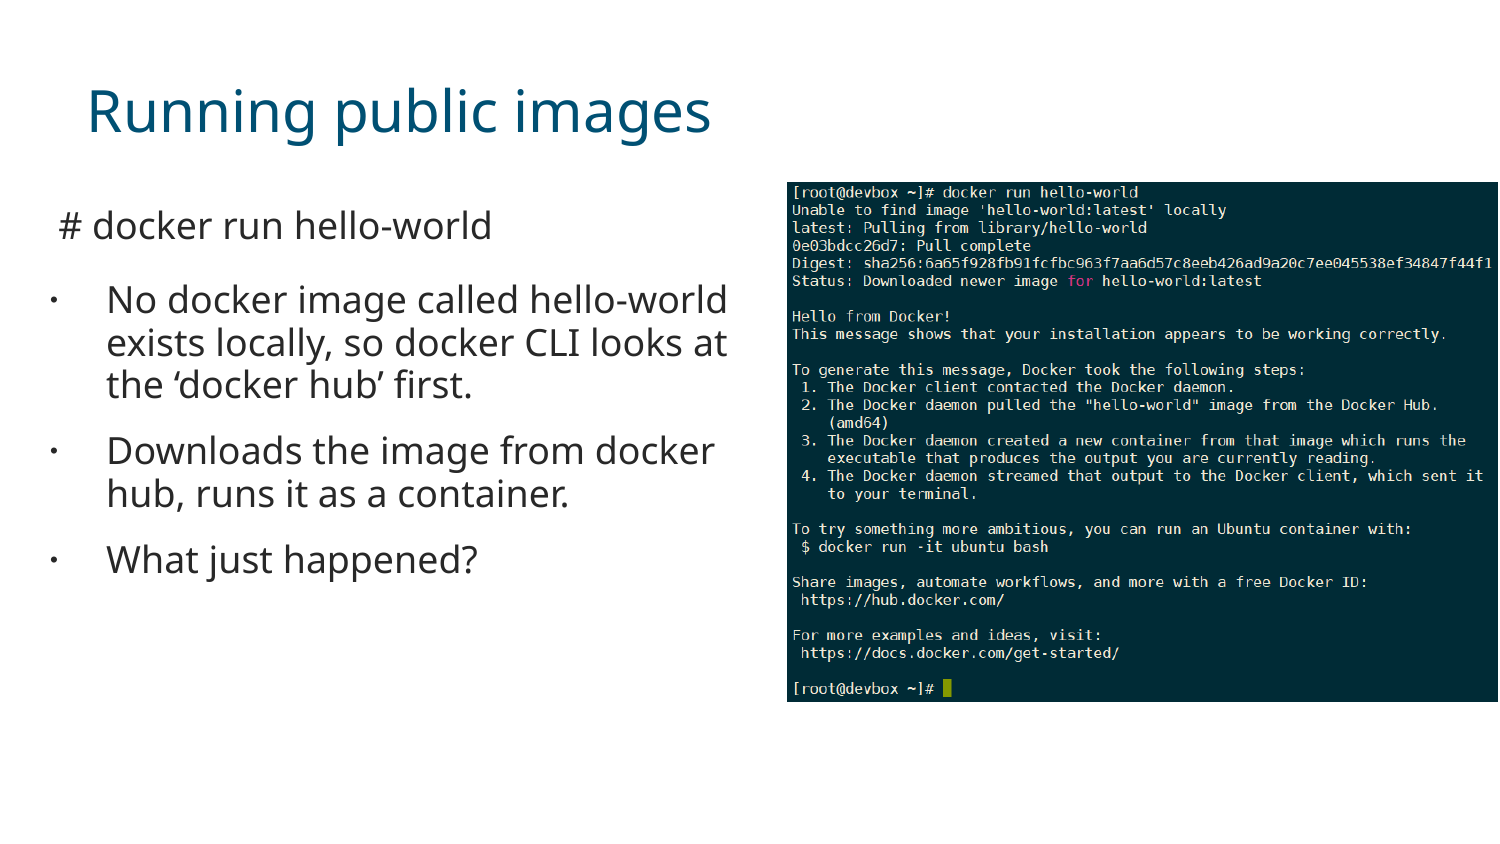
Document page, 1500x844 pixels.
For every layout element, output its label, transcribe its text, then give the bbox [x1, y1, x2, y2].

picture [803, 541, 808, 554]
picture [879, 279, 892, 285]
picture [983, 244, 990, 253]
picture [1290, 333, 1300, 338]
picture [1002, 630, 1007, 639]
picture [878, 580, 883, 588]
picture [1133, 580, 1140, 586]
picture [1000, 524, 1007, 533]
picture [832, 633, 839, 639]
picture [903, 633, 910, 643]
picture [876, 527, 883, 533]
picture [850, 421, 857, 427]
picture [842, 240, 848, 250]
picture [1095, 191, 1105, 197]
picture [938, 208, 945, 214]
picture [887, 594, 892, 604]
picture [922, 648, 927, 657]
picture [947, 368, 954, 374]
picture [851, 187, 857, 197]
picture [1321, 439, 1326, 447]
picture [956, 439, 963, 445]
picture [841, 332, 848, 338]
list # docker run hello-world [49, 197, 782, 704]
picture [925, 492, 933, 498]
picture [985, 598, 995, 604]
picture [816, 261, 821, 269]
picture [1180, 332, 1185, 342]
picture [860, 417, 865, 427]
picture [825, 240, 830, 250]
picture [956, 403, 963, 409]
picture [993, 368, 998, 376]
picture [1002, 453, 1007, 462]
picture [1204, 385, 1211, 391]
picture [949, 187, 954, 197]
list No docker image called hello-world exists locally, so docker CLI looks at the ‘docker hub’ first. Downloads the image from docker hub, runs it as a container. What just happened? [50, 271, 788, 778]
picture [1343, 435, 1353, 445]
picture [843, 685, 848, 693]
picture [878, 648, 883, 657]
picture [854, 580, 862, 586]
picture [891, 435, 895, 445]
picture [947, 527, 954, 533]
picture [1370, 470, 1380, 480]
picture [1241, 403, 1247, 411]
picture [891, 470, 895, 480]
title Running public images [71, 55, 1441, 176]
picture [944, 680, 951, 696]
picture [1207, 368, 1216, 374]
picture [851, 683, 857, 693]
picture [1171, 332, 1176, 342]
